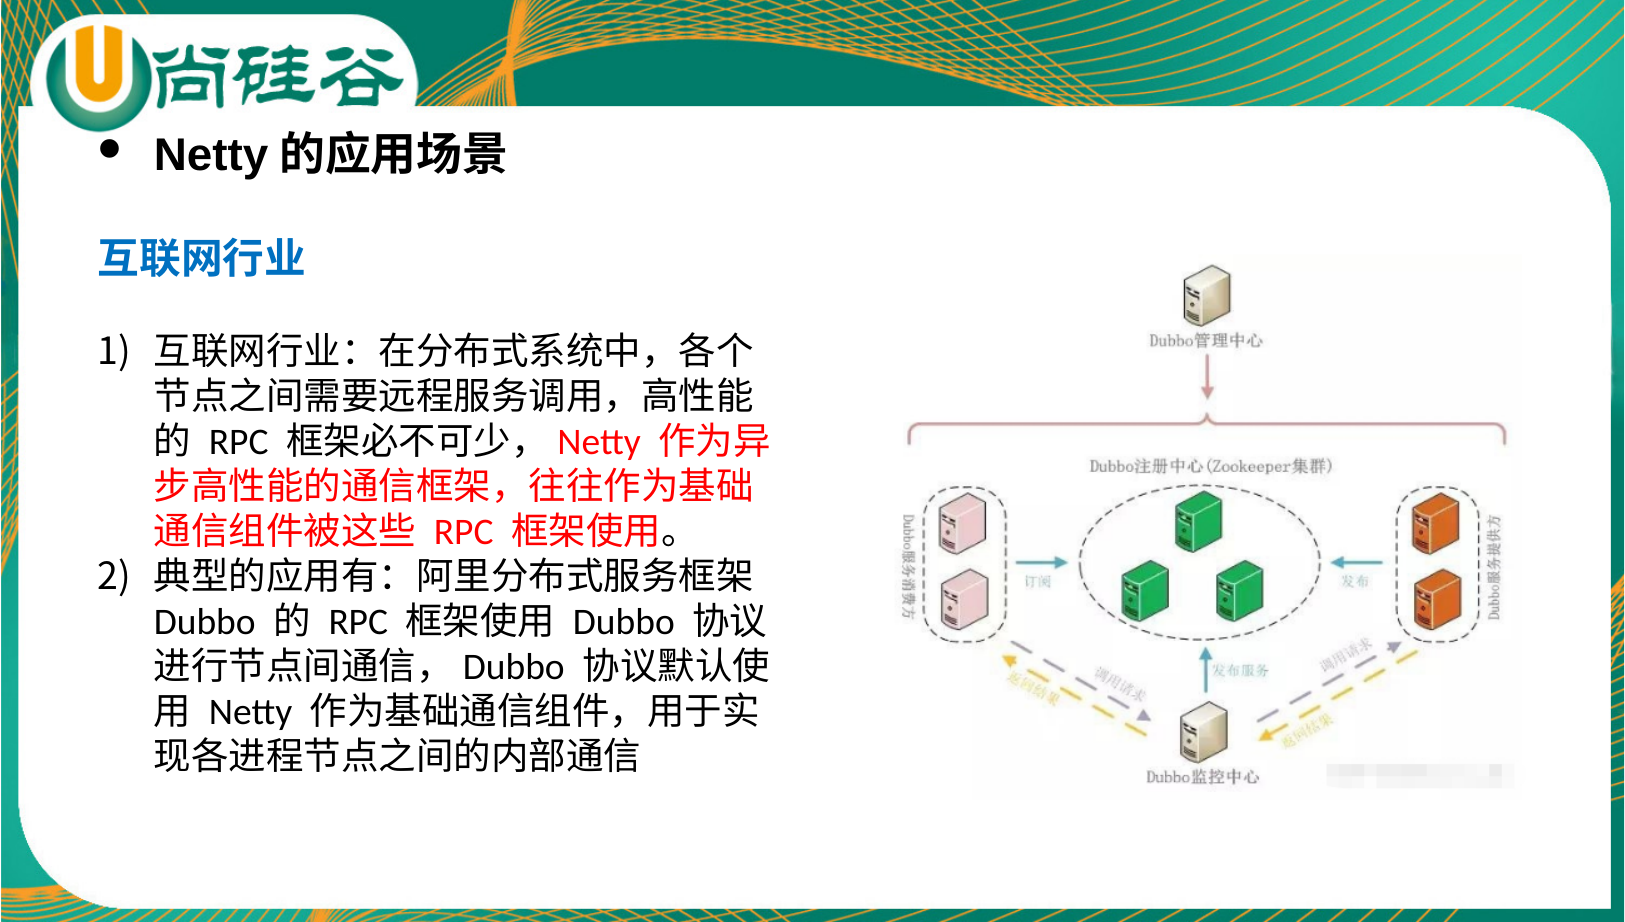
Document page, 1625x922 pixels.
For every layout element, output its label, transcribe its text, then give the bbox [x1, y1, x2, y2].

text_box 互联网行业 互联网行业：在分布式系统中，各个节点之间需要远程服务调用，高性能的 RPC 框架必不可少，Netty 作为异步高性能的通信框架，往往作为基础通信组件被这些 RPC 框架使用。 典型的应用有：阿里分布式服务框架 Dubbo 的 RPC 框架使用 Dubbo 协议进行节点间通信，Dubbo 协议默认使用 Netty 作为基础通信组件，用于实现各进程节点之间的内部通信 [82, 224, 800, 785]
picture [0, 0, 1625, 922]
text_box Netty的应用场景 [82, 123, 1375, 188]
text_box [95, 204, 1593, 469]
